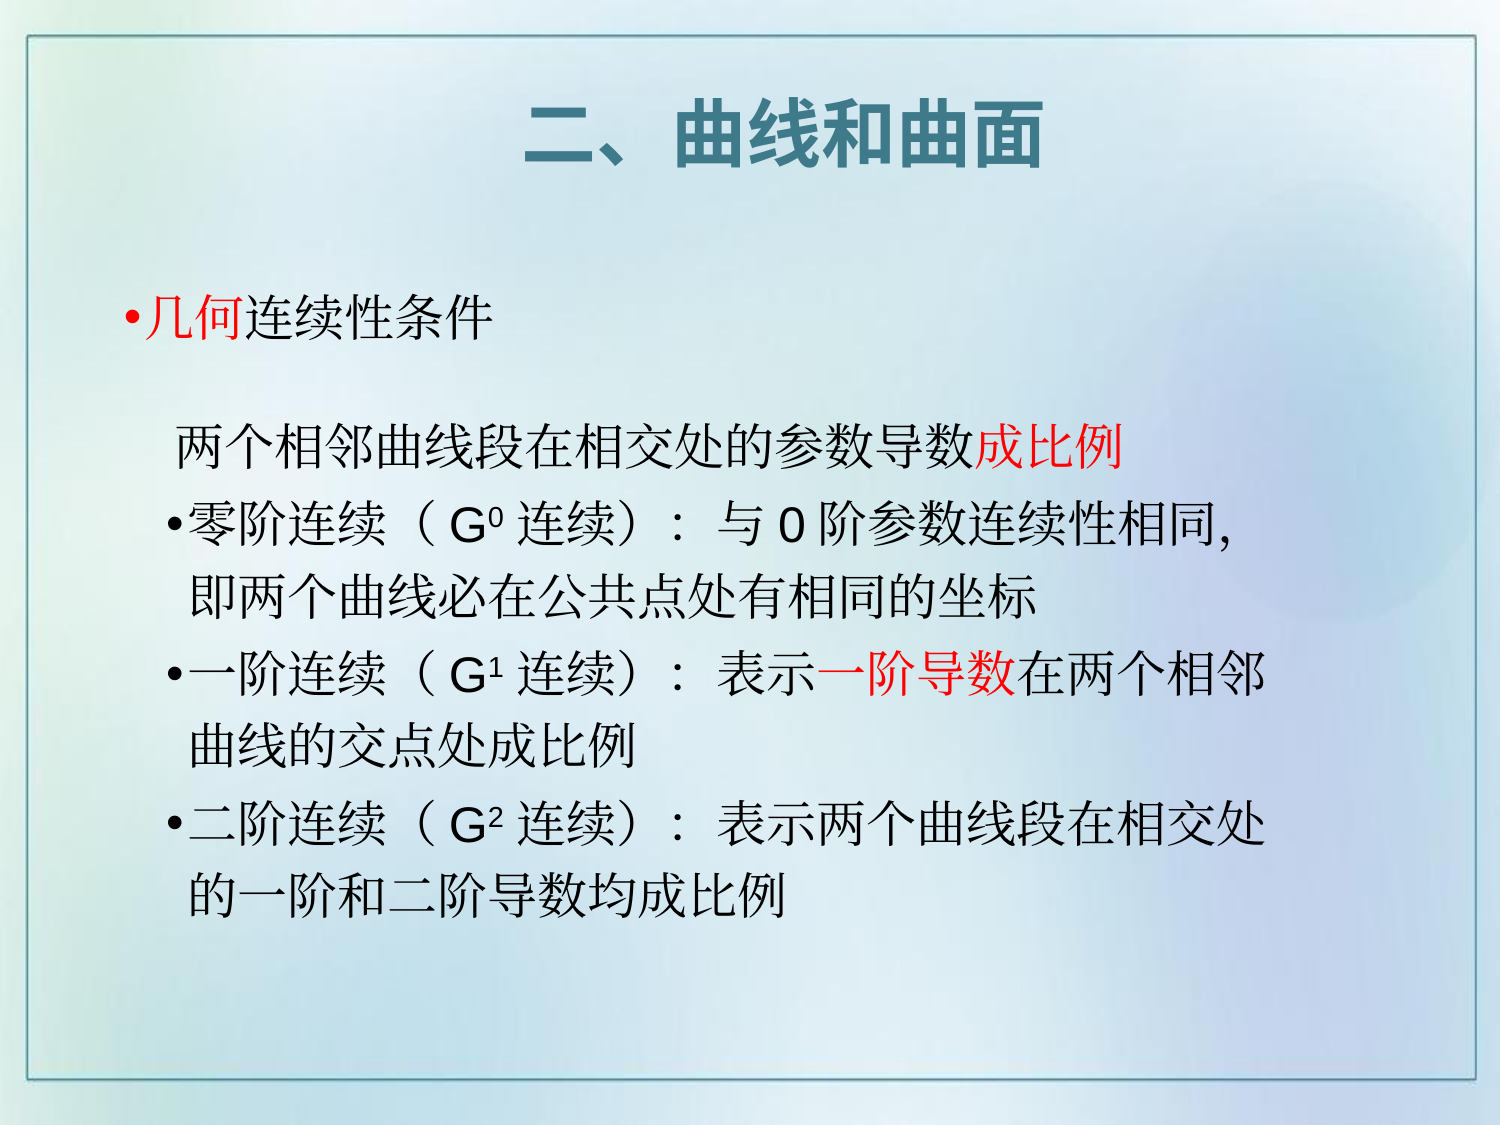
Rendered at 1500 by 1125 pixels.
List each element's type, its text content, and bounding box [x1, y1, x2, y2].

text_box 二、曲线和曲面 [286, 78, 1283, 184]
list 几何连续性条件 两个相邻曲线段在相交处的参数导数成比例 零阶连续（G0连续）：与0阶参数连续性相同，即两个曲线必在公共点处有相同的坐标 一阶连续（G1连续）：表示一阶导数在两个相邻曲线的交点处成比例 二阶连续（G2连续）：表示两个曲线段在相交处的一阶和二阶导数均成比例 [108, 267, 1293, 830]
picture [0, 0, 1500, 1125]
